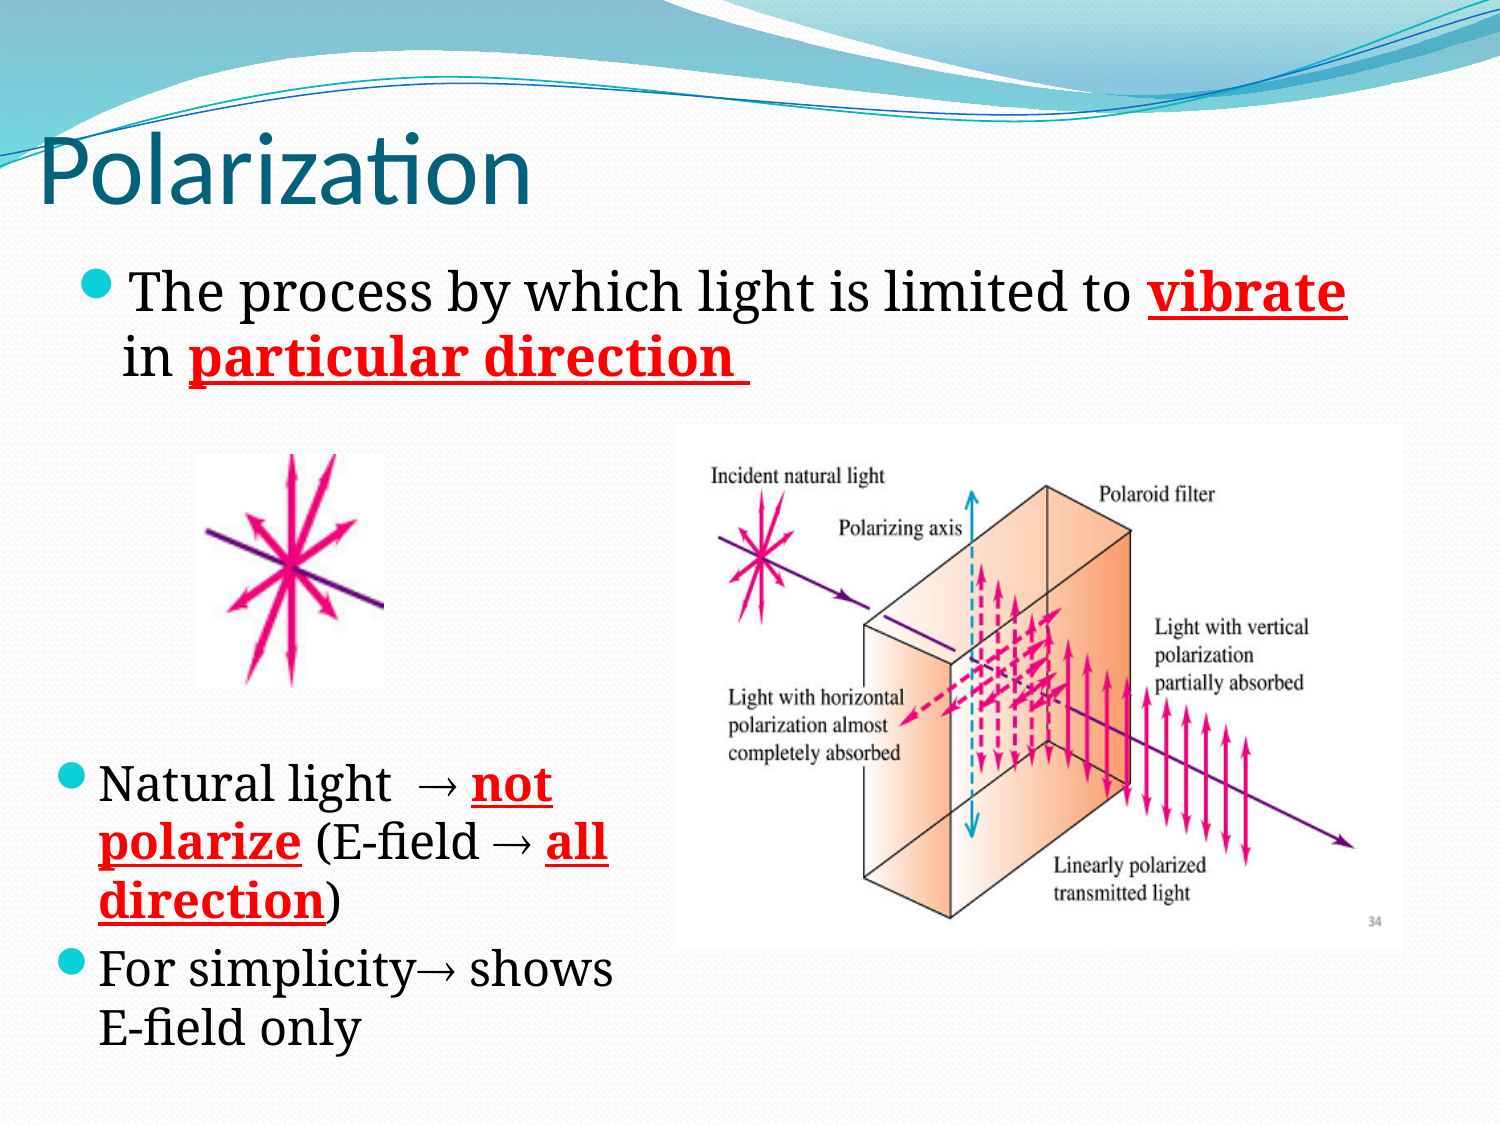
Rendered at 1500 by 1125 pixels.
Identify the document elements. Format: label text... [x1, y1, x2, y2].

text_box Natural light  not polarize (E-field  all direction) For simplicity shows E-field only [39, 744, 638, 1063]
title Polarization [37, 37, 1388, 225]
picture [195, 454, 384, 688]
picture [674, 424, 1403, 951]
list The process by which light is limited to vibrate in particular direction [62, 249, 1413, 420]
